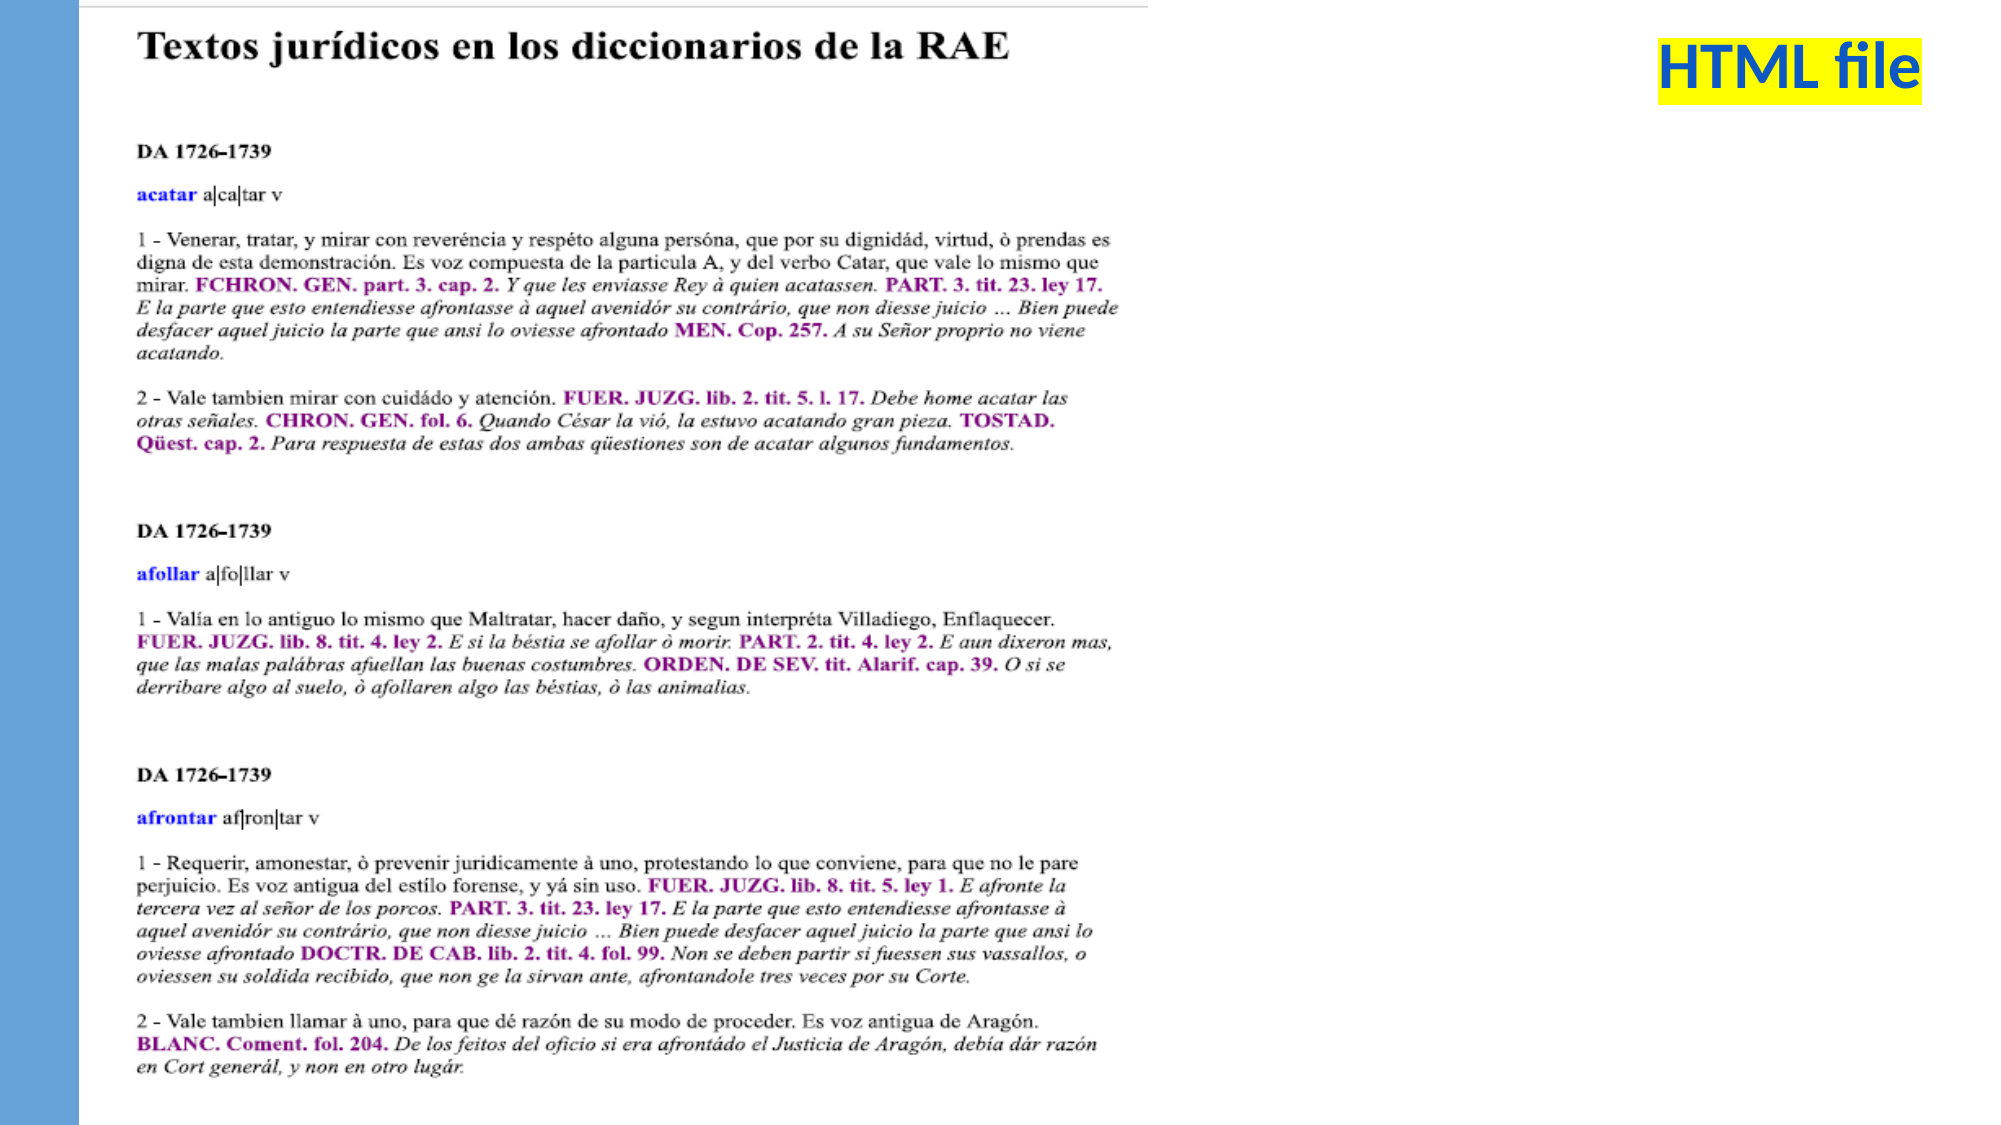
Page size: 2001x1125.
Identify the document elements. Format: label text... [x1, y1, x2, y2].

picture [0, 0, 1148, 1125]
text_box HTML file [1378, 14, 1937, 109]
